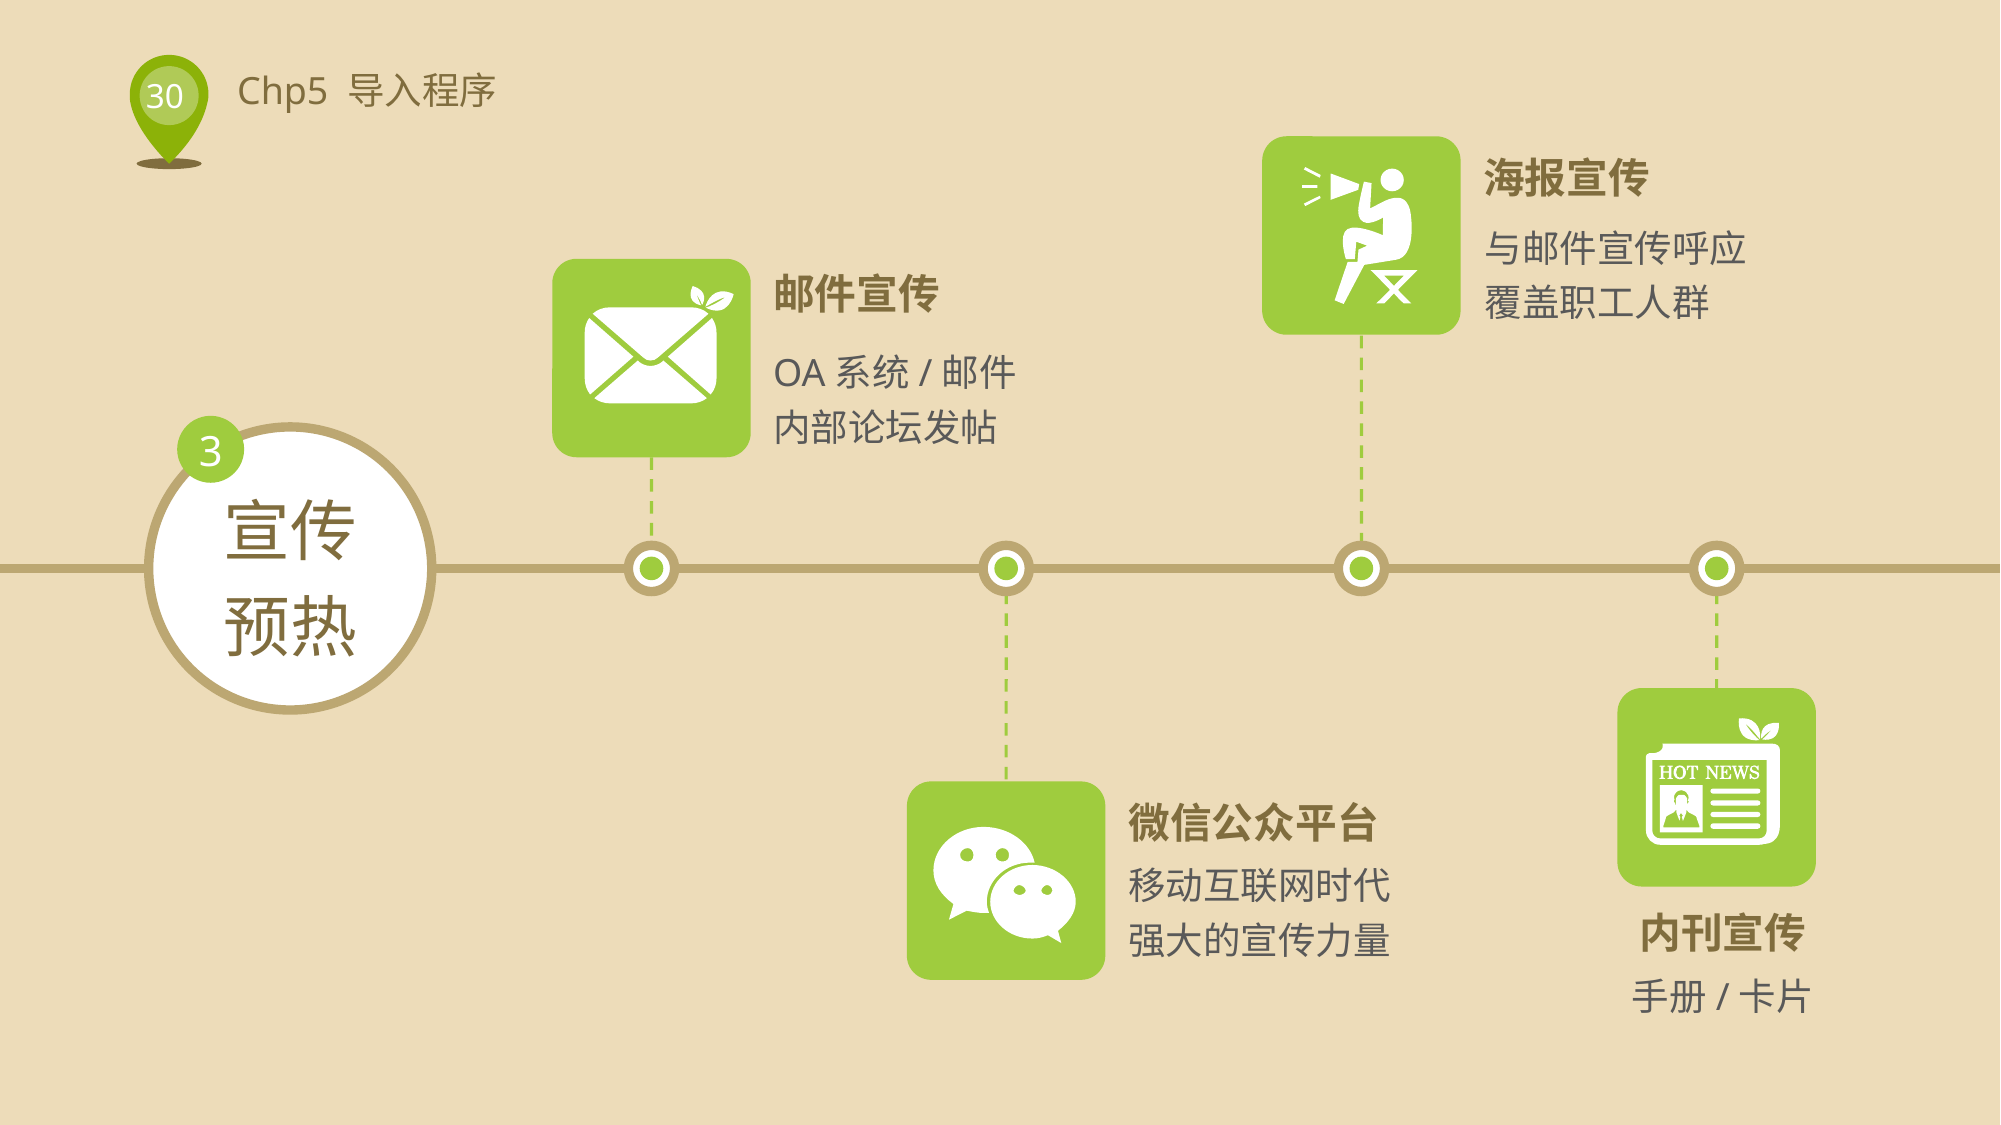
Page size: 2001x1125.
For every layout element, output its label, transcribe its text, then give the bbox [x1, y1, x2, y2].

text_box OA系统/邮件 内部论坛发帖 [758, 331, 1043, 457]
text_box 微信公众平台 [1113, 774, 1470, 855]
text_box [933, 828, 1077, 943]
text_box 邮件宣传 [758, 246, 1007, 326]
text_box 宣传 预热 [148, 569, 433, 711]
text_box 移动互联网时代强大的宣传力量 [1113, 844, 1425, 970]
text_box 3 [176, 414, 246, 484]
text_box 海报宣传 [1468, 129, 1717, 210]
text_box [1302, 167, 1418, 304]
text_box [1338, 545, 1385, 592]
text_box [983, 545, 1030, 592]
text_box 宣传 预热 [148, 426, 433, 568]
text_box 内刊宣传 [1521, 893, 1925, 965]
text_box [1646, 716, 1783, 845]
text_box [584, 284, 734, 404]
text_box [628, 545, 675, 592]
text_box [1261, 135, 1462, 336]
text_box 与邮件宣传呼应 覆盖职工人群 [1470, 207, 1895, 332]
text_box 手册/卡片 [1567, 955, 1879, 1026]
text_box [1693, 545, 1740, 592]
text_box [1616, 687, 1817, 888]
text_box [551, 257, 752, 459]
text_box [905, 780, 1107, 981]
